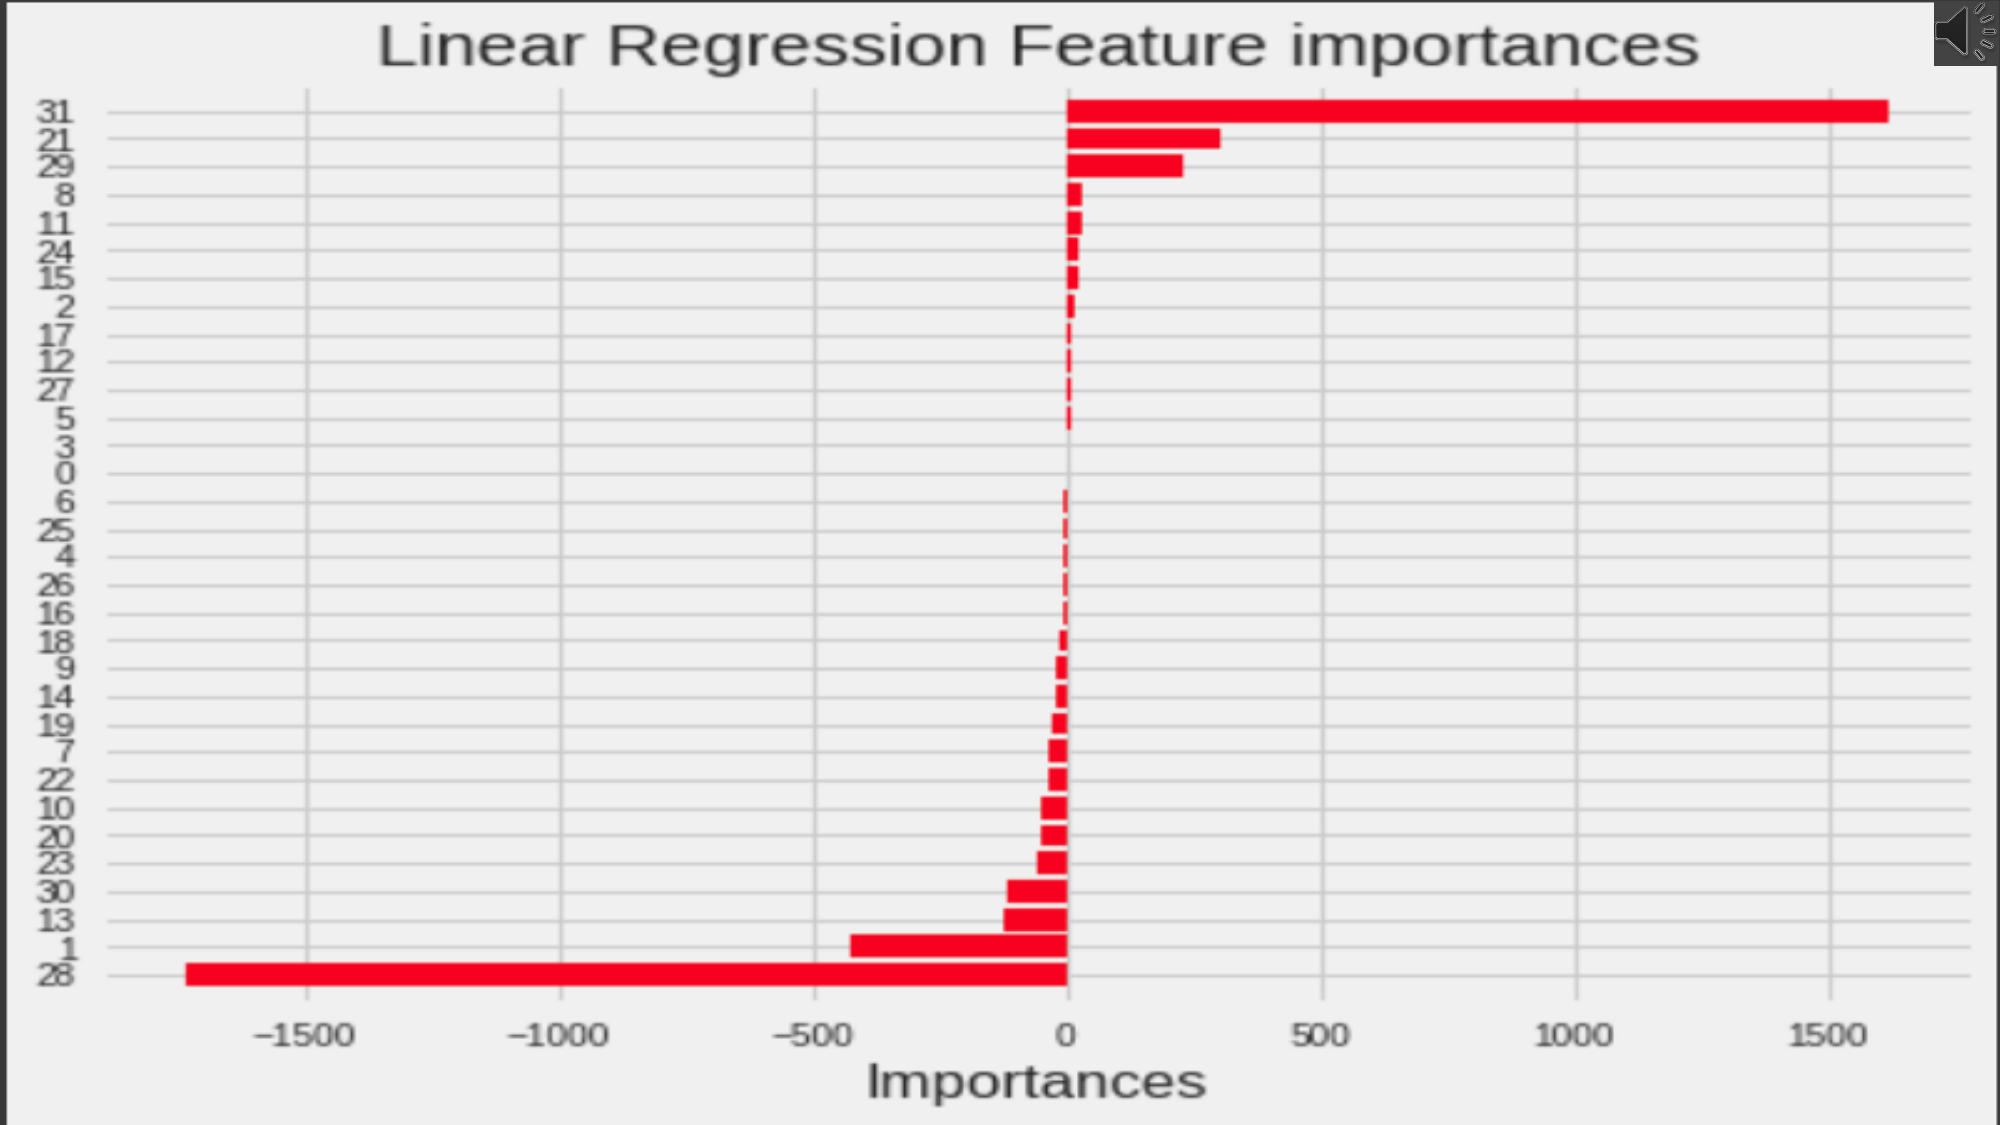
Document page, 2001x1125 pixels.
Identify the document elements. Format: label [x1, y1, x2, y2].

list [1933, 0, 2000, 67]
picture [0, 0, 2000, 1125]
